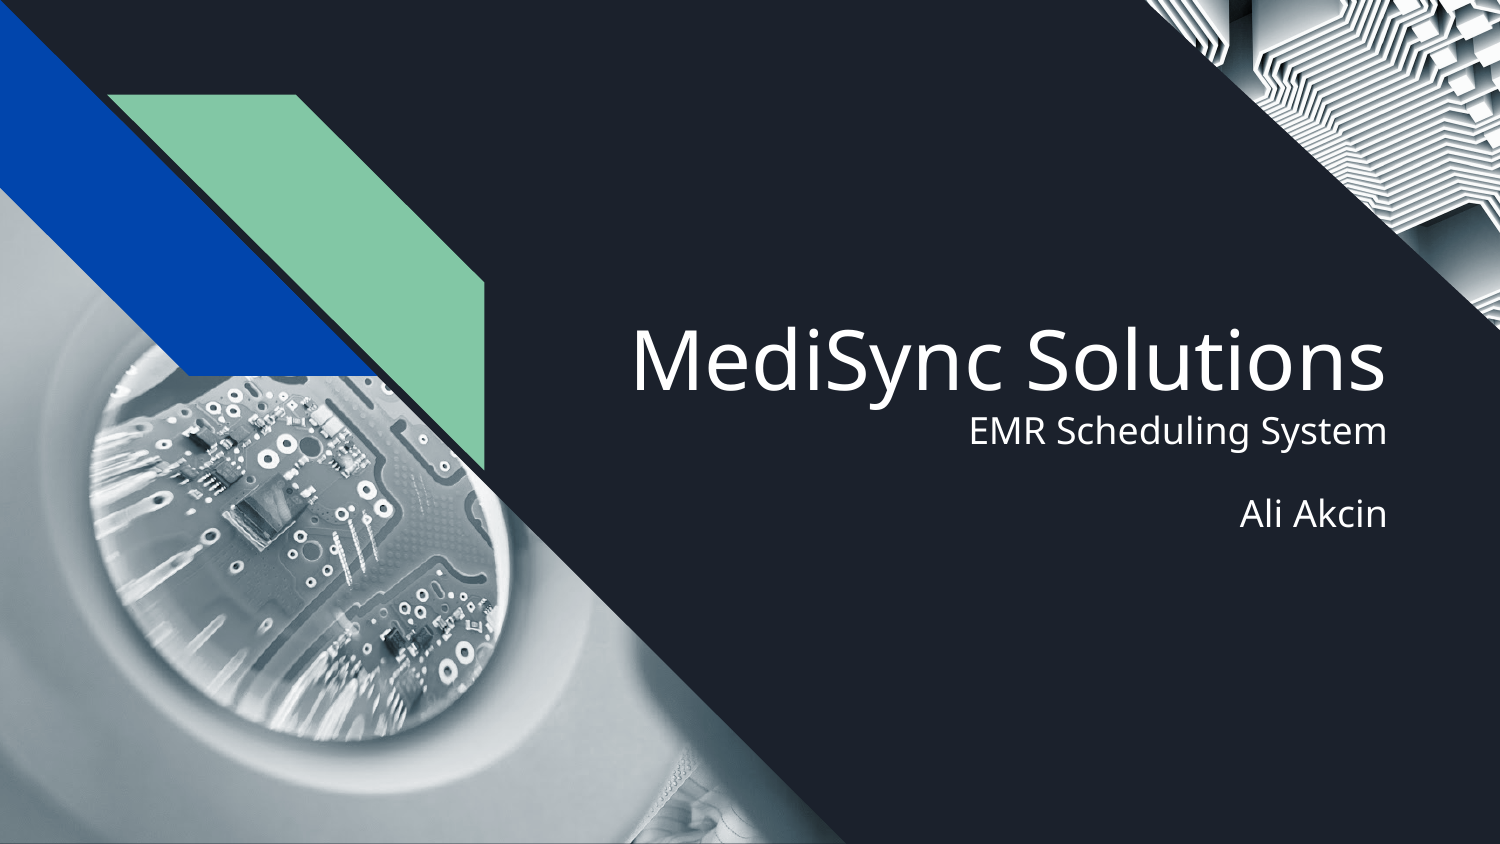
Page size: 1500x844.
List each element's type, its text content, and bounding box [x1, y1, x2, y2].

picture [1144, 0, 1500, 331]
subtitle Ali Akcin [662, 468, 1404, 552]
picture [0, 189, 847, 844]
title MediSync Solutions EMR Scheduling System [544, 292, 1404, 552]
